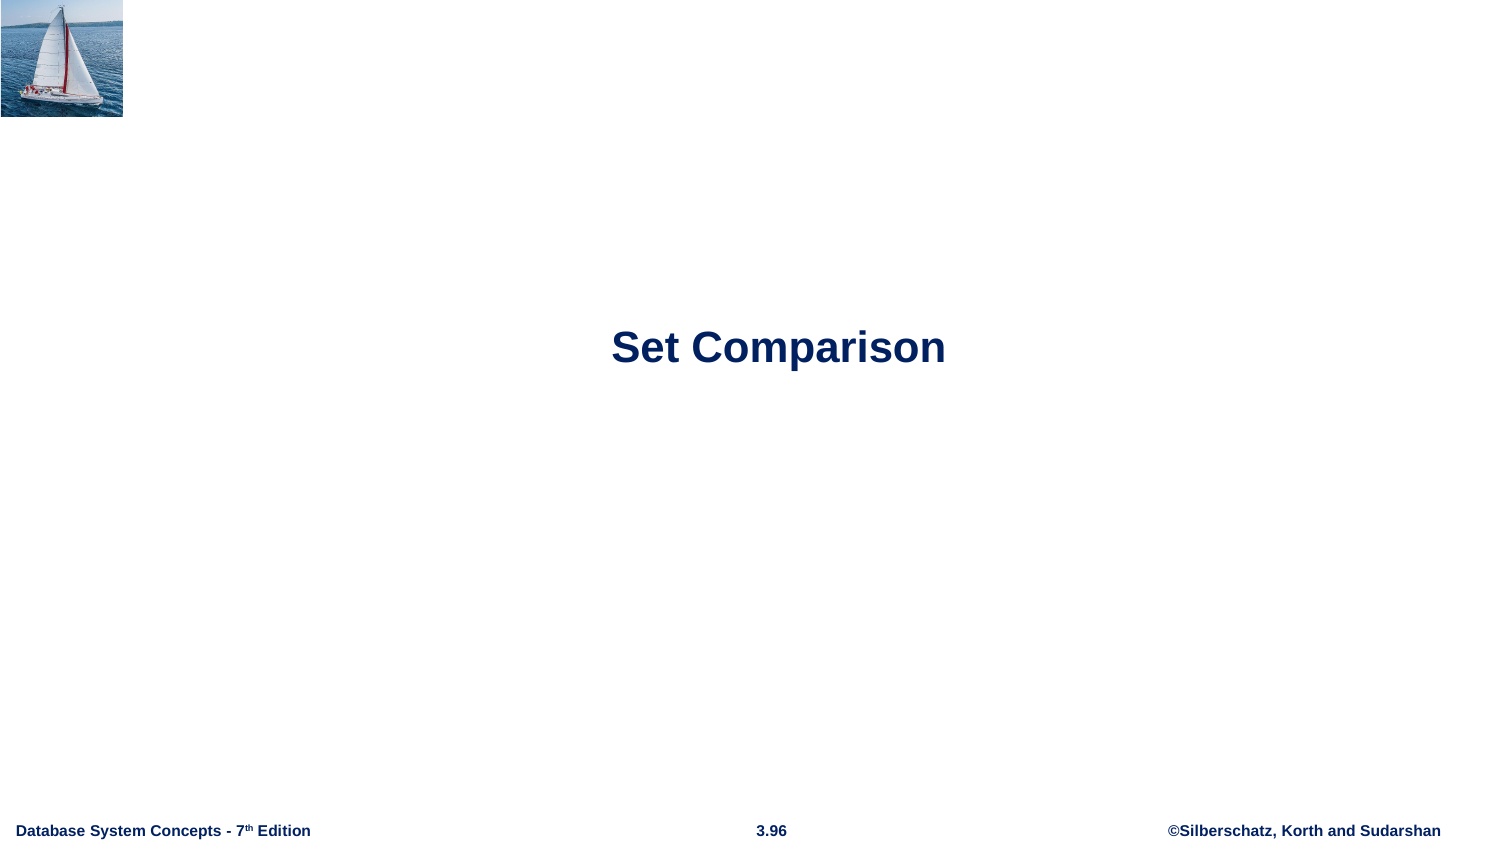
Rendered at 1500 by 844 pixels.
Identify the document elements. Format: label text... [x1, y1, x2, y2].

picture [0, 0, 123, 117]
title Set Comparison [281, 303, 1277, 380]
